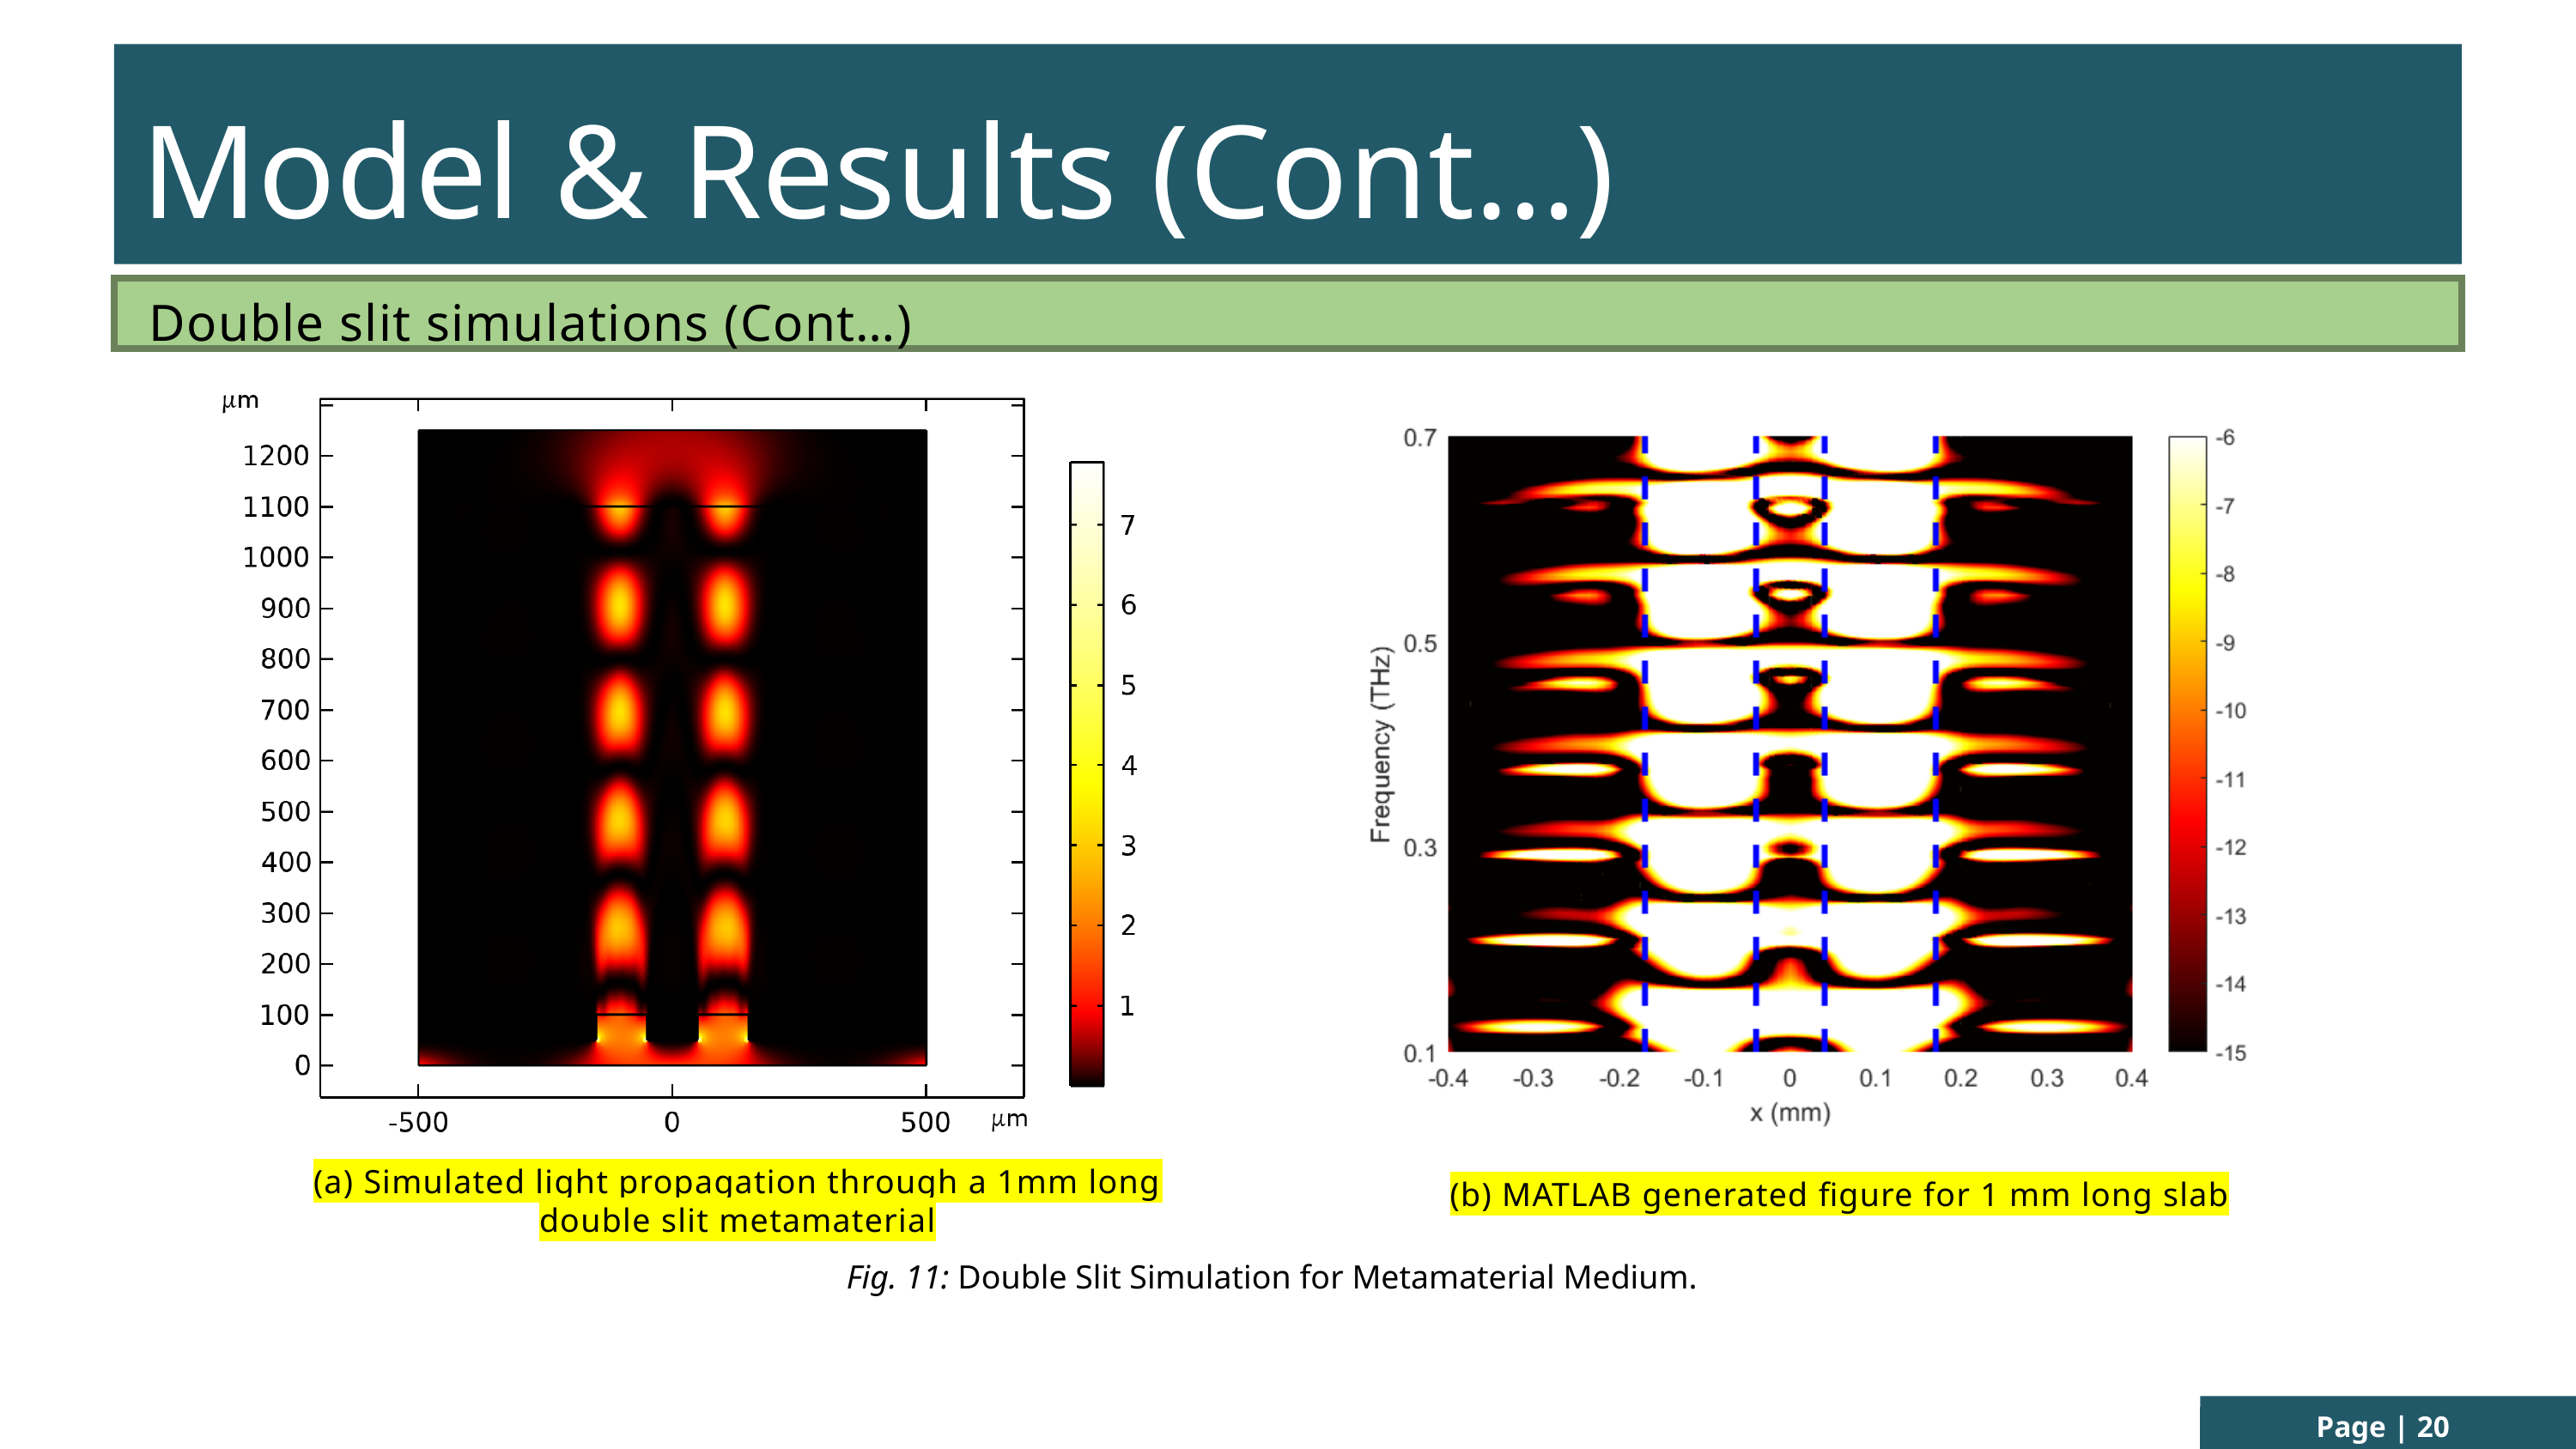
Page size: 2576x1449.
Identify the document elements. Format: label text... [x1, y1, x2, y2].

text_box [113, 69, 2463, 264]
text_box (a) Simulated light propagation through a 1mm long double slit metamaterial [273, 1161, 1202, 1239]
picture [1333, 380, 2341, 1136]
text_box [113, 277, 2463, 349]
text_box Page | 20 [2233, 1402, 2533, 1405]
text_box Fig. 11: Double Slit Simulation for Metamaterial Medium. [172, 1250, 2373, 1301]
picture [216, 385, 1224, 1141]
text_box (b) MATLAB generated figure for 1 mm long slab [1436, 1143, 2244, 1213]
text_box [2200, 1406, 2576, 1449]
